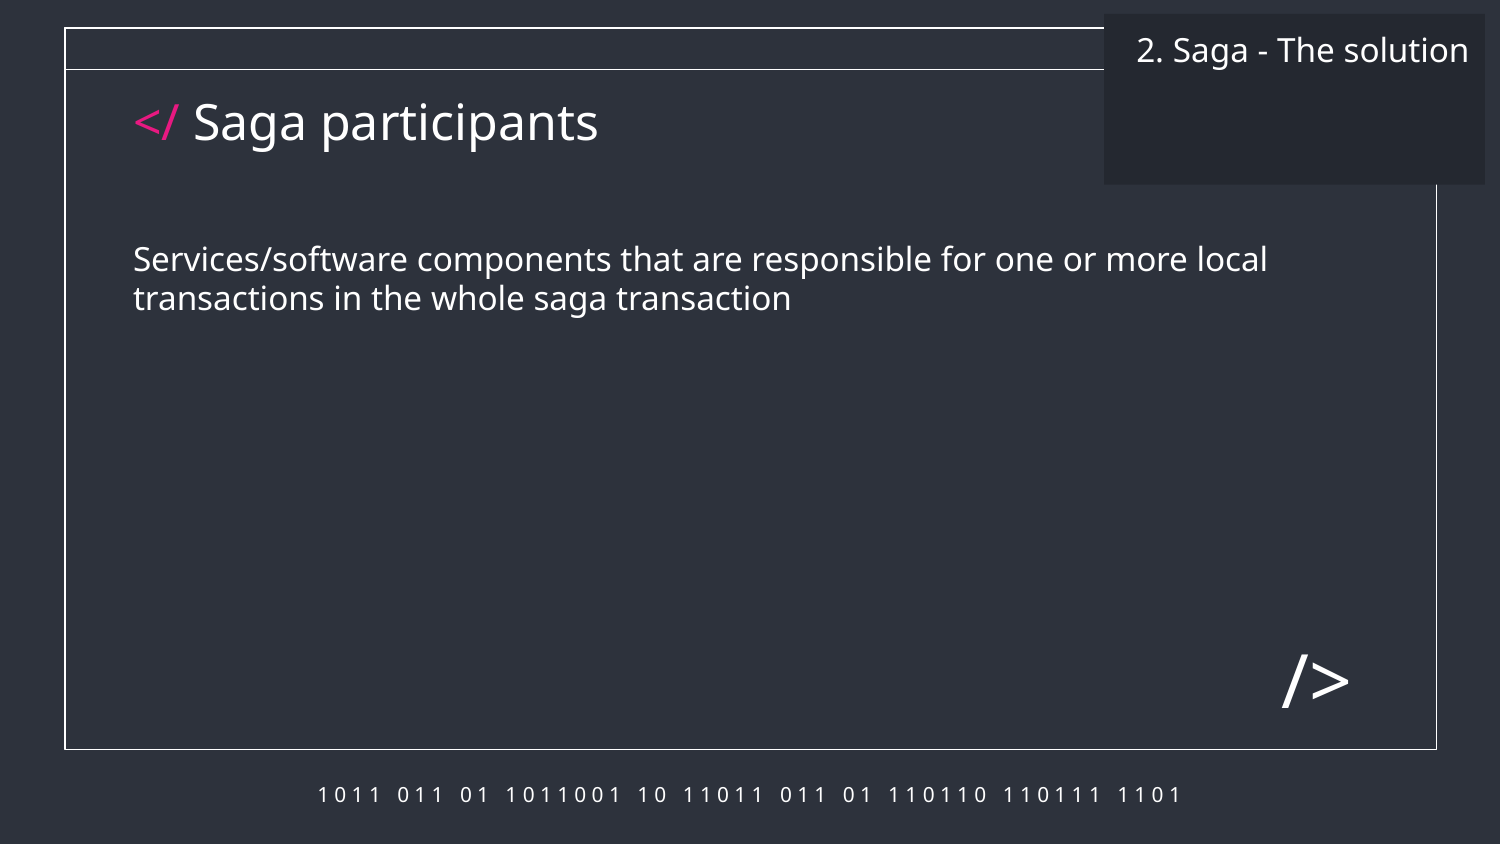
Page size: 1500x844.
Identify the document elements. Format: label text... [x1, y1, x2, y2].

title 2. Saga - The solution [1104, 13, 1485, 185]
list Services/software components that are responsible for one or more local transactions in the whole saga transaction [118, 222, 1382, 632]
title </ Saga participants [118, 75, 1104, 170]
text_box /> [1266, 634, 1382, 734]
